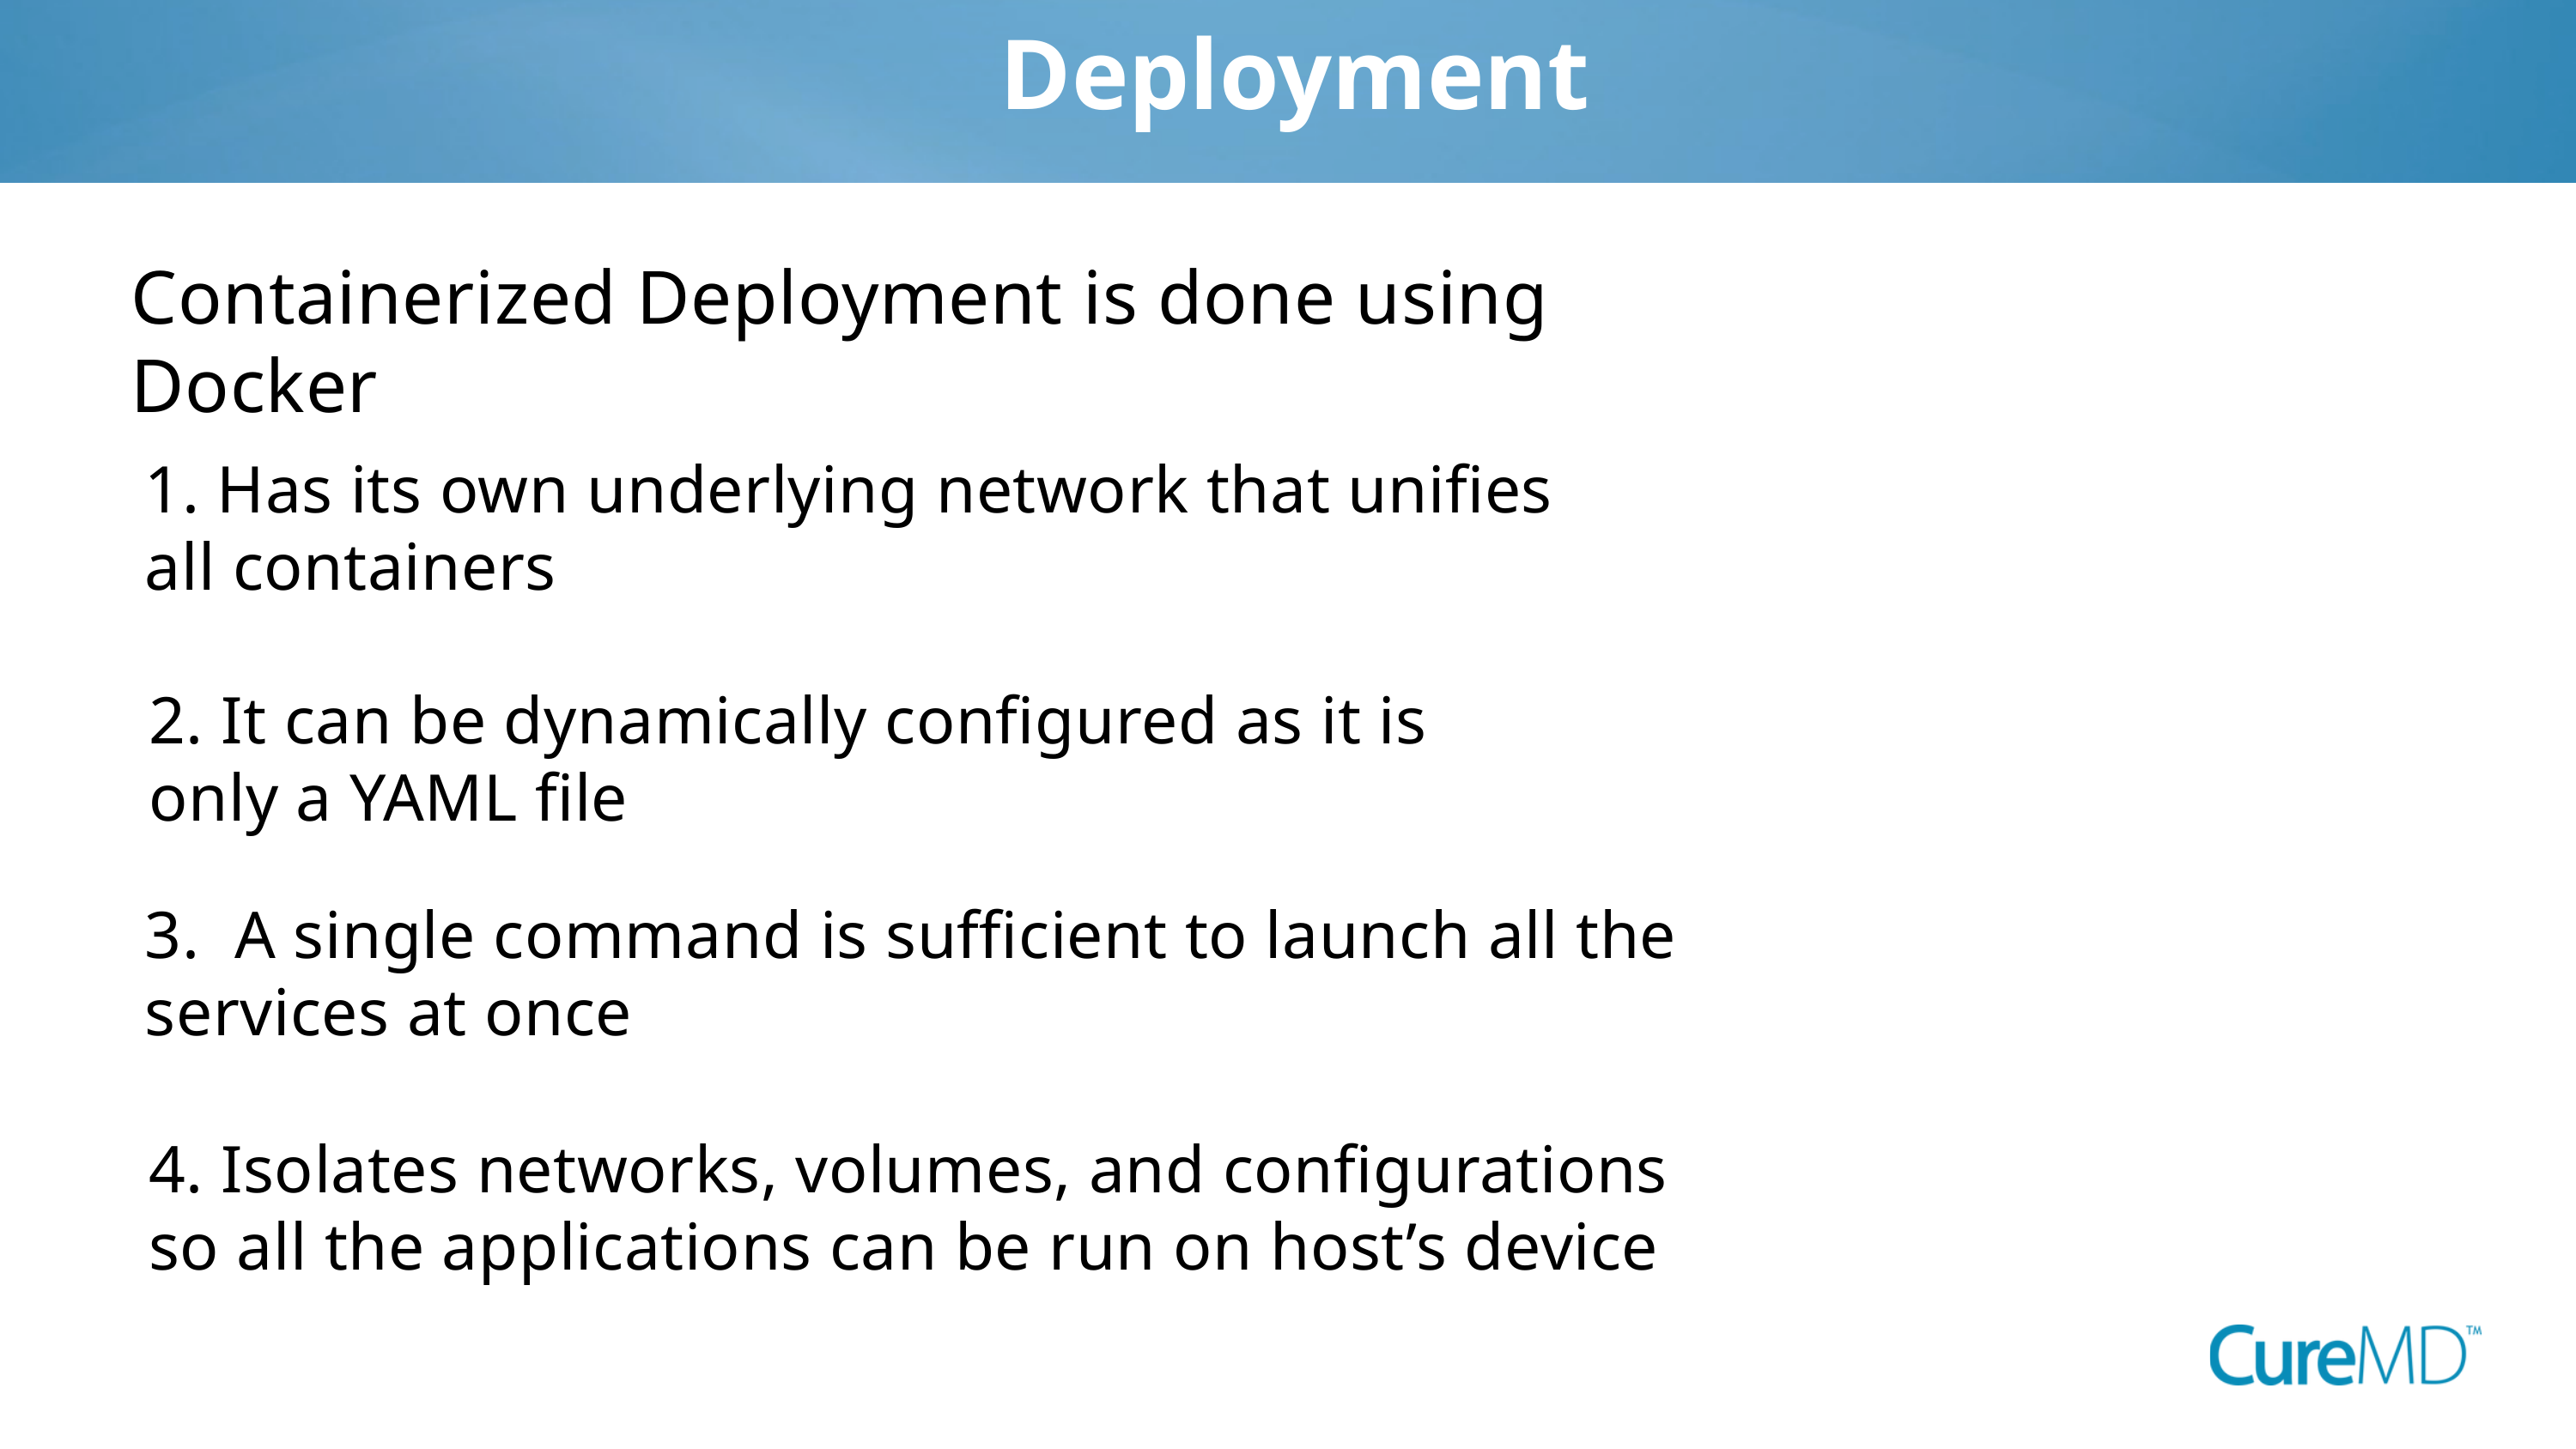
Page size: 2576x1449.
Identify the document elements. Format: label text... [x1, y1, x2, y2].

text_box Containerized Deployment is done using Docker [131, 251, 1604, 427]
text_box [2209, 1325, 2482, 1385]
text_box 3. A single command is sufficient to launch all the services at once [144, 894, 1761, 1049]
text_box 2. It can be dynamically configured as it is only a YAML file [149, 679, 1548, 834]
text_box 4. Isolates networks, volumes, and configurations so all the applications can be run on host’s device [149, 1128, 1707, 1361]
text_box 1. Has its own underlying network that unifies all containers [144, 448, 1604, 603]
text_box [0, 0, 2576, 183]
